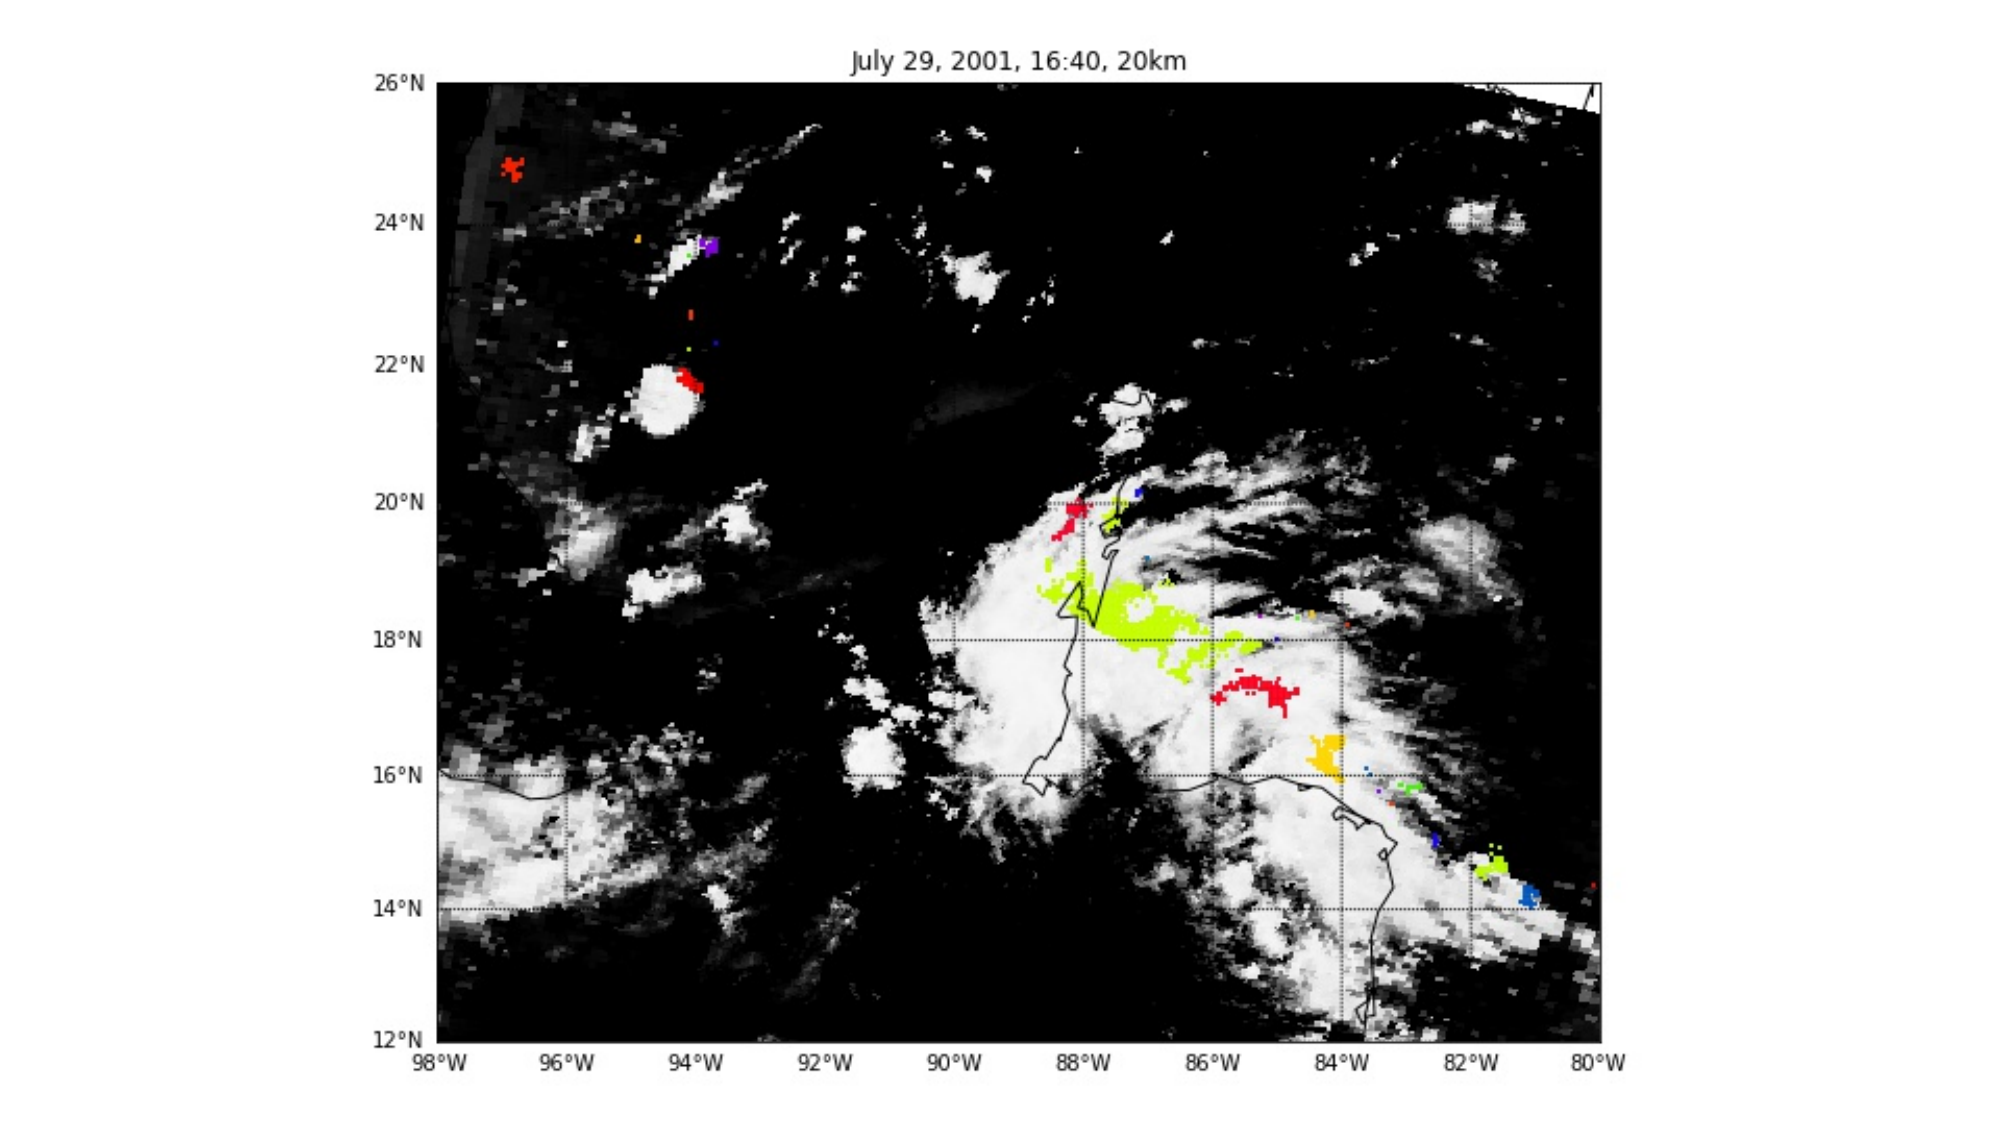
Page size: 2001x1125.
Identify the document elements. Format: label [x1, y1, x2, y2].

picture [358, 35, 1642, 1090]
